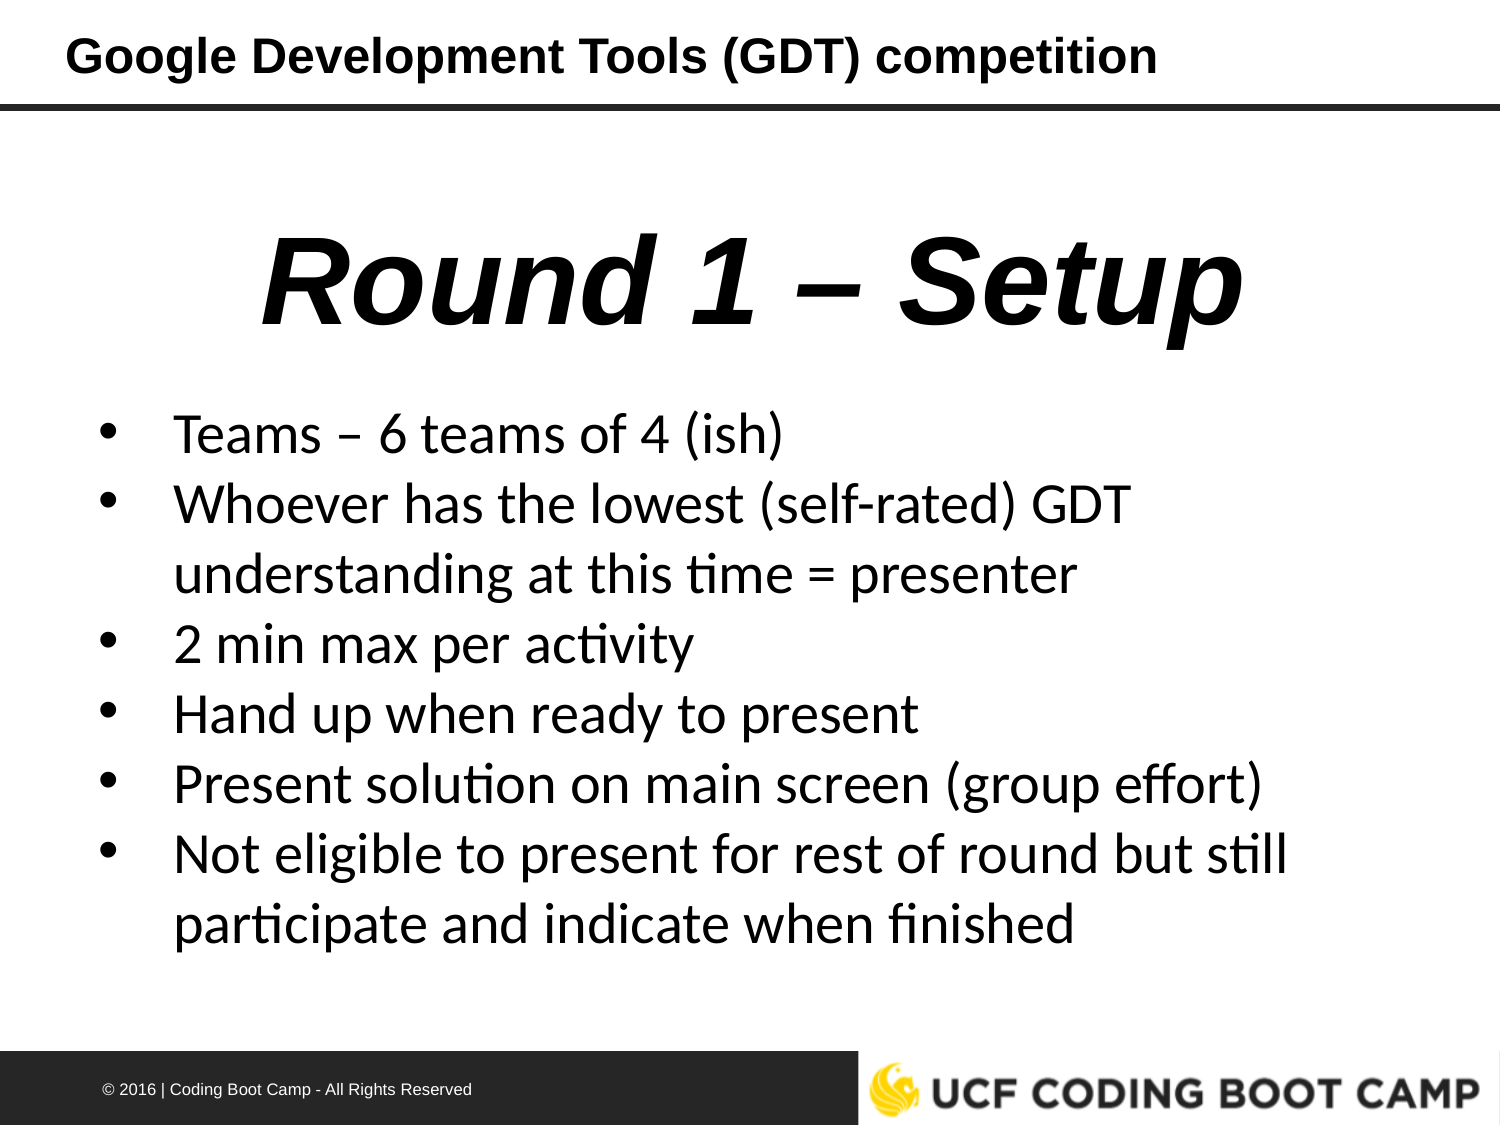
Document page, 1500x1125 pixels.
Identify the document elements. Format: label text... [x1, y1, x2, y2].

picture [858, 1051, 1500, 1125]
text_box Round 1 – Setup [53, 149, 1454, 400]
text_box Teams – 6 teams of 4 (ish) Whoever has the lowest (self-rated) GDT understanding at this time = presenter 2 min max per activity Hand up when ready to present Present solution on main screen (group effort) Not eligible to present for rest of round but still participate and indicate when finished [83, 387, 1396, 963]
title Google Development Tools (GDT) competition [50, 0, 1425, 108]
